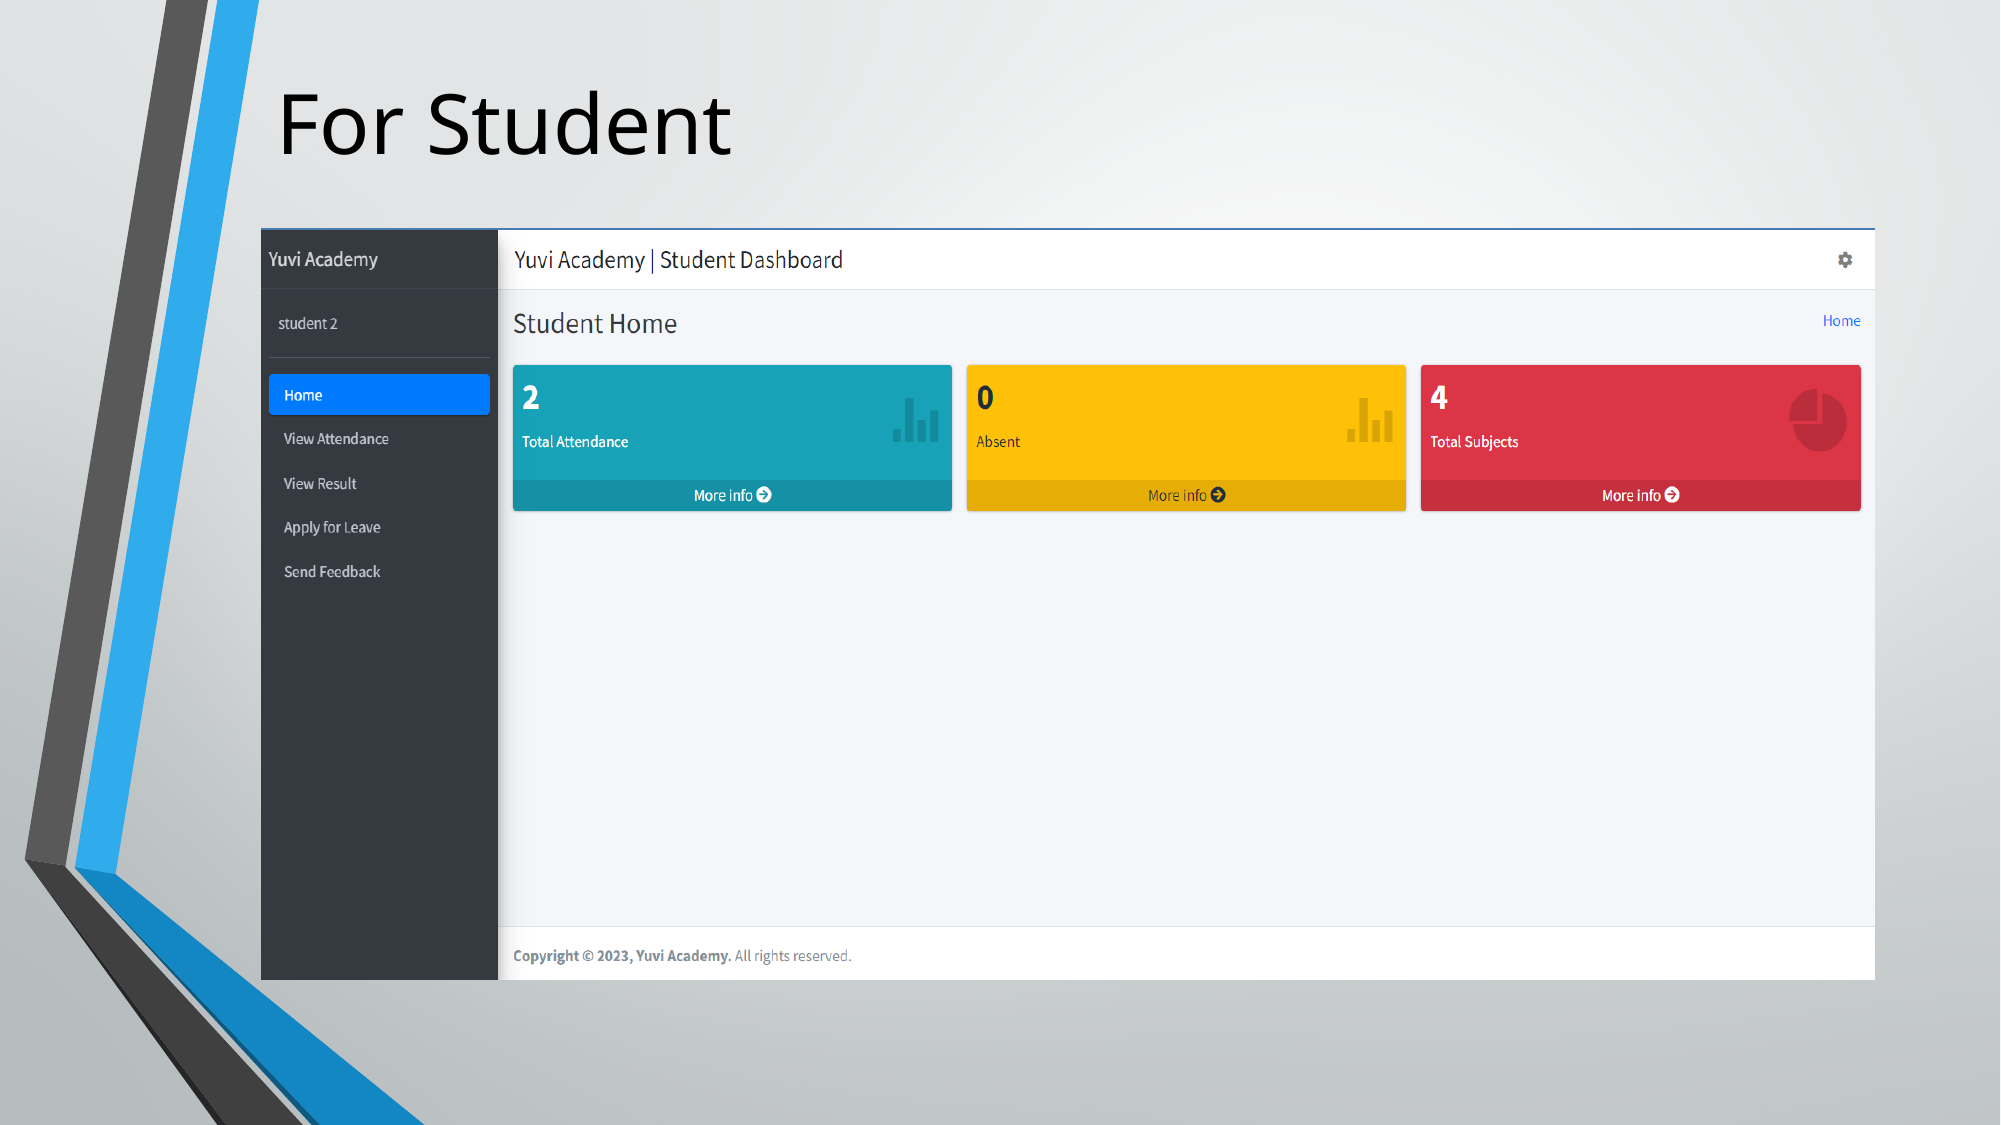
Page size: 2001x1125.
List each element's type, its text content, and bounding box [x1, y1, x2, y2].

title For Student [261, 14, 1859, 227]
picture [261, 227, 1876, 980]
